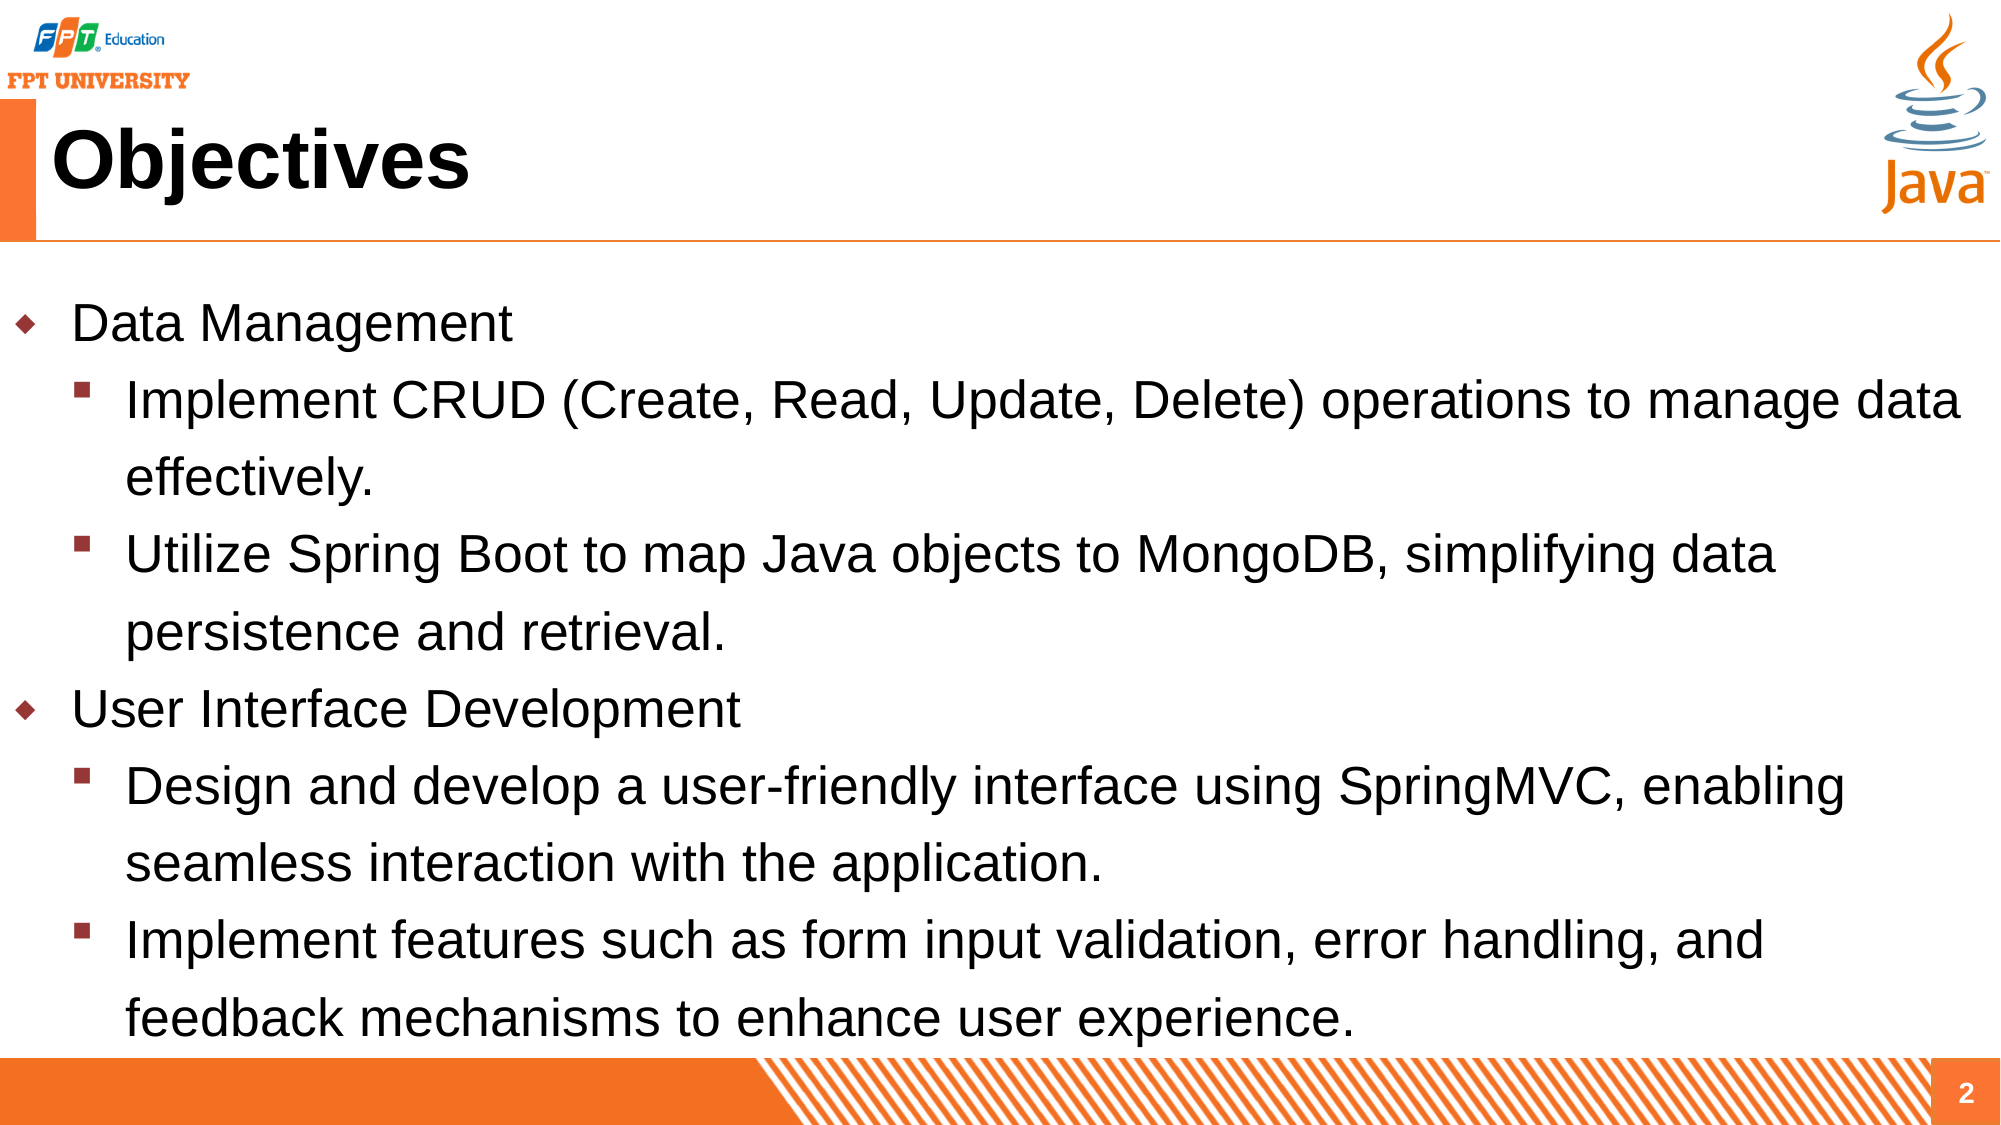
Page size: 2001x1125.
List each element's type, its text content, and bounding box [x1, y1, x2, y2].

slide_number 2 [1933, 1059, 2000, 1124]
list Data Management Implement CRUD (Create, Read, Update, Delete) operations to manage data effectively. Utilize Spring Boot to map Java objects to MongoDB, simplifying data persistence and retrieval. User Interface Development Design and develop a user-friendly interface using SpringMVC, enabling seamless interaction with the application. Implement features such as form input validation, error handling, and feedback mechanisms to enhance user experience. [0, 266, 2000, 1057]
picture [1868, 4, 2000, 226]
picture [0, 2, 197, 99]
title Objectives [36, 108, 1869, 215]
picture [0, 1058, 1934, 1125]
